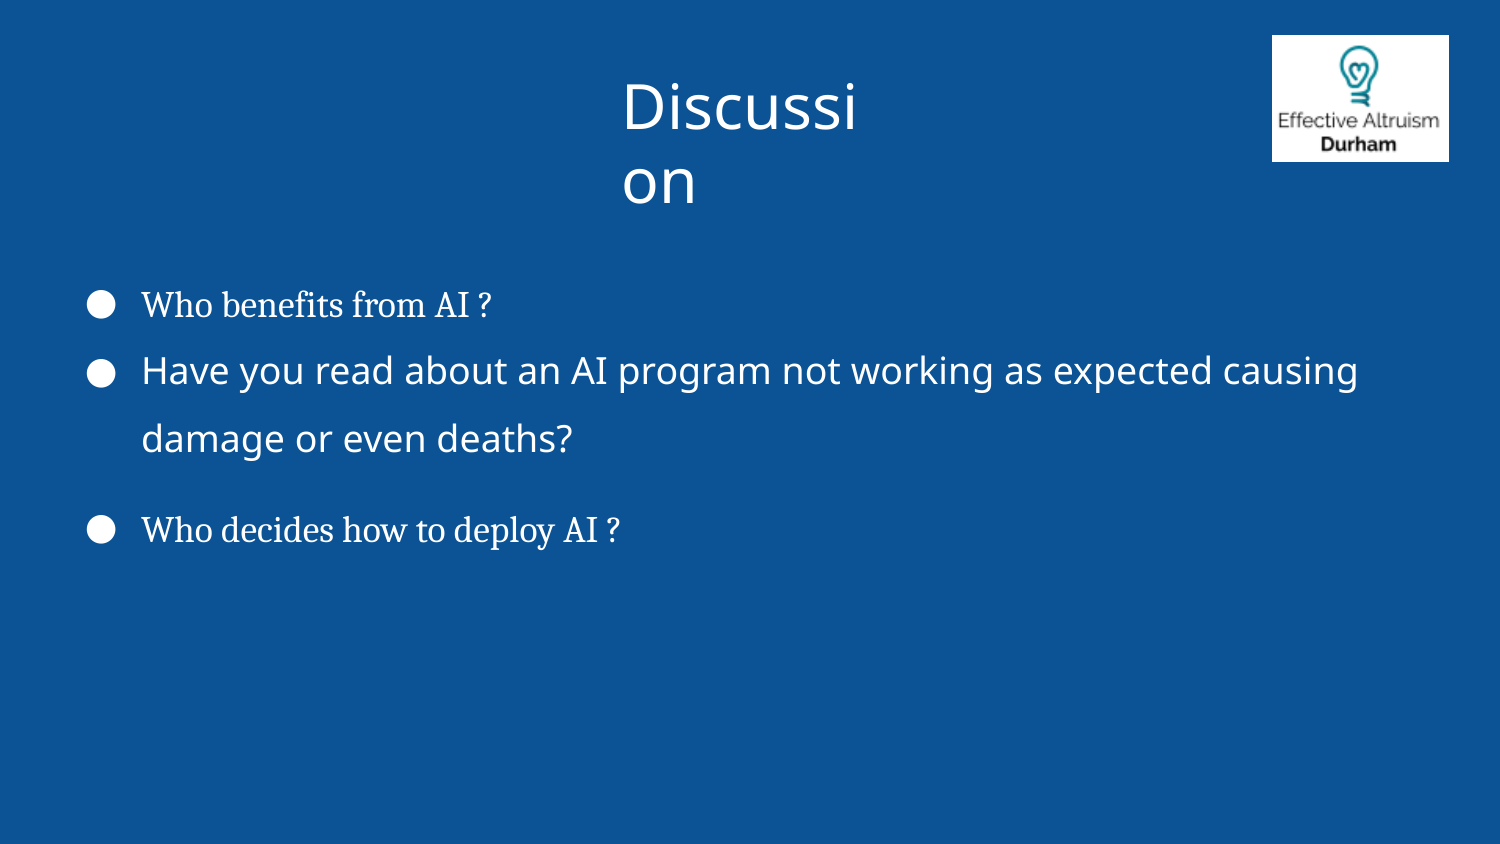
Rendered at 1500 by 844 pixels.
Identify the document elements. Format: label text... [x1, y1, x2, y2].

list Who benefits from AI ? Have you read about an AI program not working as expected causing damage or even deaths? Who decides how to deploy AI ? [51, 219, 1449, 780]
picture [1271, 35, 1450, 163]
title Discussion [606, 51, 893, 146]
